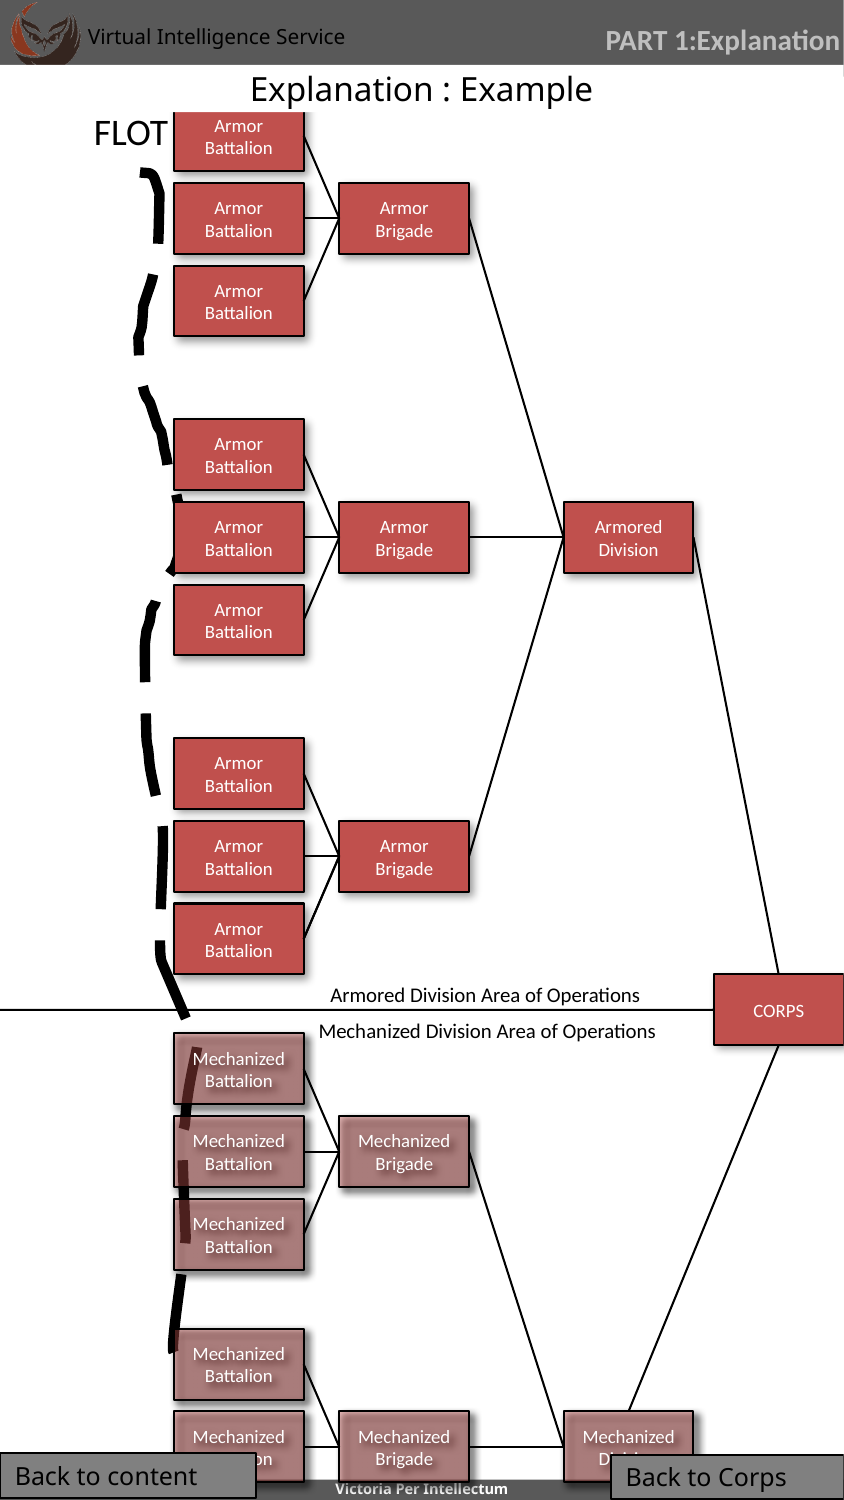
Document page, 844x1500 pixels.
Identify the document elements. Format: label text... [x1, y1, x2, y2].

text_box Armor Battalion [172, 264, 306, 339]
text_box Armor Battalion [172, 736, 306, 811]
text_box Armored Division Area of Operations [315, 974, 729, 1015]
text_box CORPS [718, 972, 844, 1047]
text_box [628, 1045, 779, 1412]
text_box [468, 1151, 564, 1446]
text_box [693, 537, 779, 975]
text_box Armor Battalion [172, 417, 306, 492]
text_box Mechanized Battalion [172, 1031, 306, 1106]
text_box Armor Battalion [172, 113, 306, 173]
text_box Armor Brigade [344, 181, 471, 256]
text_box [137, 171, 183, 1008]
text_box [303, 864, 340, 940]
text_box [303, 1068, 340, 1150]
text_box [468, 218, 564, 536]
text_box Armor Battalion [172, 181, 298, 256]
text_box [303, 773, 340, 857]
text_box Mechanized Battalion [172, 1409, 306, 1484]
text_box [303, 227, 340, 302]
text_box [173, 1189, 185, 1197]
text_box [164, 1019, 192, 1222]
text_box Back to Corps [610, 1454, 844, 1500]
text_box Mechanized Battalion [172, 1327, 306, 1402]
text_box Mechanized Brigade [344, 1114, 471, 1189]
text_box Armored Division [569, 500, 696, 575]
text_box Armor Battalion [172, 582, 306, 657]
text_box FLOT [79, 113, 170, 160]
text_box [171, 1275, 182, 1327]
text_box Mechanized Division Area of Operations [303, 1009, 718, 1050]
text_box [303, 1363, 340, 1446]
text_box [303, 1151, 340, 1235]
text_box Armor Brigade [344, 500, 463, 575]
text_box PART 1:Explanation [583, 0, 844, 77]
picture [0, 0, 88, 64]
text_box Armor Brigade [344, 819, 471, 894]
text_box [303, 135, 340, 219]
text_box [303, 454, 340, 538]
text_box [468, 537, 564, 857]
text_box Armor Battalion [172, 901, 306, 976]
text_box Mechanized Brigade [337, 1409, 471, 1484]
text_box Armor Battalion [172, 819, 298, 894]
text_box Back to content [0, 1453, 257, 1498]
text_box Mechanized Battalion [172, 1114, 298, 1189]
text_box Armor Battalion [172, 500, 298, 575]
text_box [303, 546, 340, 621]
text_box Mechanized Division [561, 1409, 696, 1484]
text_box Mechanized Battalion [172, 1197, 306, 1272]
title Explanation : Example [0, 64, 844, 113]
